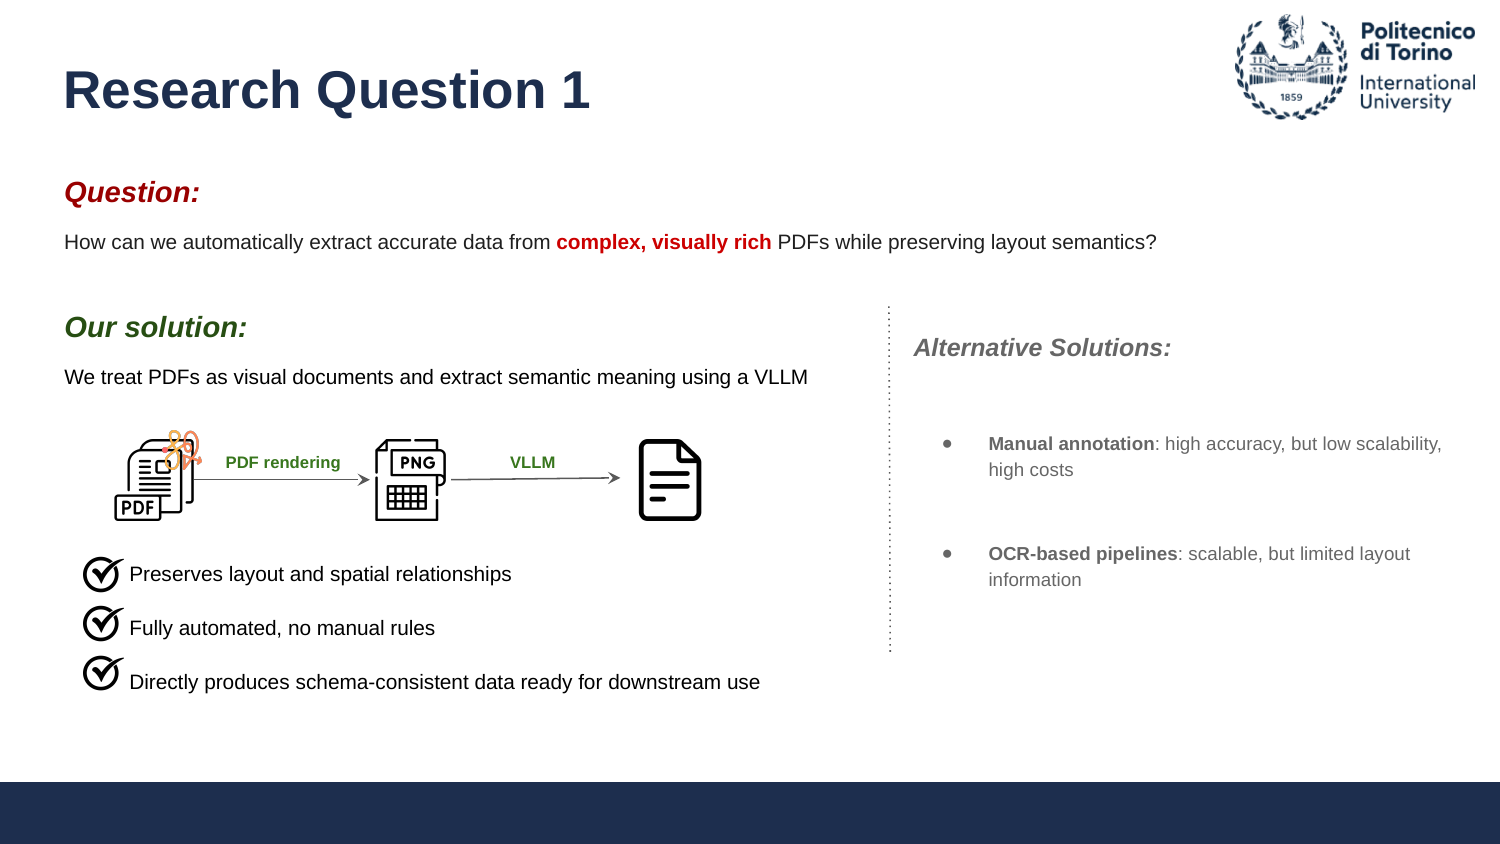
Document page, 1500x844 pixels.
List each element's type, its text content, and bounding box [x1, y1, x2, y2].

picture [83, 554, 124, 595]
text_box VLLM [494, 442, 595, 476]
text_box Our solution: We treat PDFs as visual documents and extract semantic meaning using a VLLM [54, 293, 876, 399]
text_box [0, 782, 1500, 844]
picture [83, 603, 124, 644]
picture [1235, 13, 1475, 120]
text_box Preserves layout and spatial relationships Fully automated, no manual rules Directly produces schema-consistent data ready for downstream use [114, 542, 958, 759]
picture [369, 438, 452, 521]
picture [629, 438, 711, 521]
text_box Alternative Solutions: Manual annotation: high accuracy, but low scalability, high costs OCR-based pipelines: scalable, but limited layout information [903, 317, 1485, 600]
text_box Question: How can we automatically extract accurate data from complex, visually rich PDFs while preserving layout semantics? [54, 158, 1350, 264]
text_box PDF rendering [210, 442, 361, 479]
title Research Question 1 [48, 40, 1005, 135]
picture [83, 652, 124, 693]
picture [112, 430, 202, 521]
